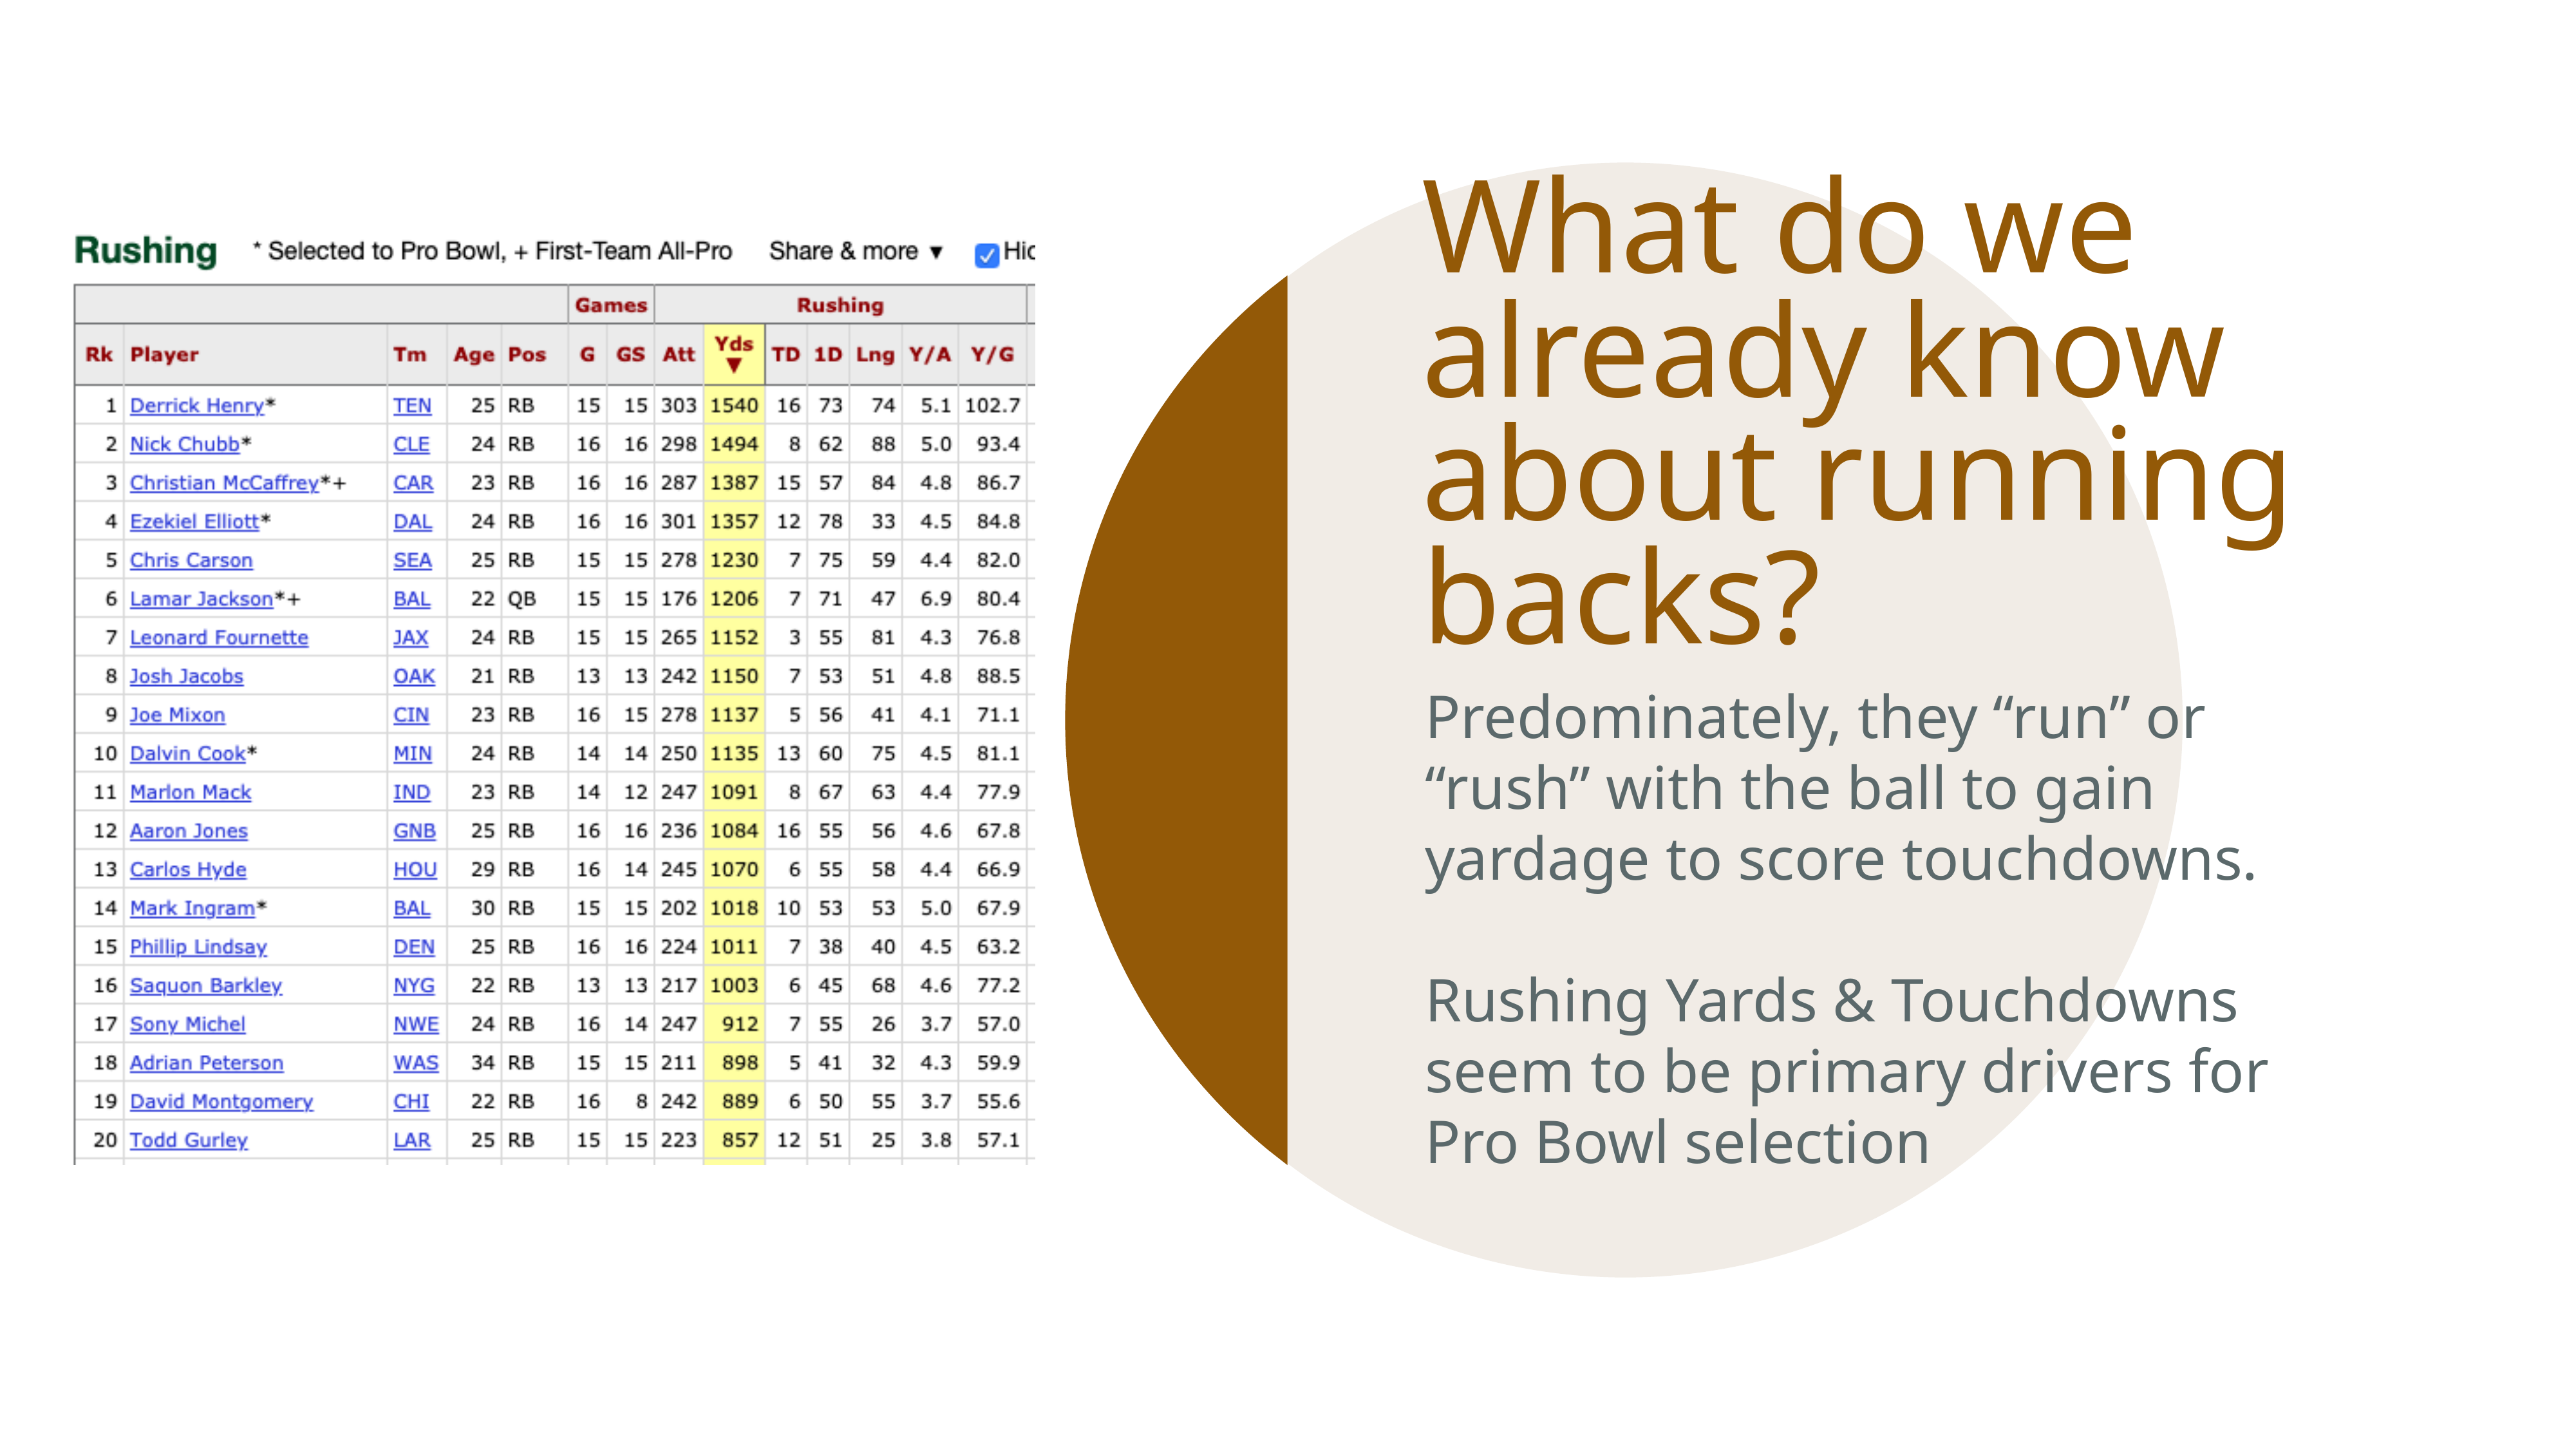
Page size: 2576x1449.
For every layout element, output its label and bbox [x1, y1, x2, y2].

text_box [1065, 162, 2183, 1278]
text_box [1416, 287, 2529, 1114]
picture [64, 225, 1035, 1166]
